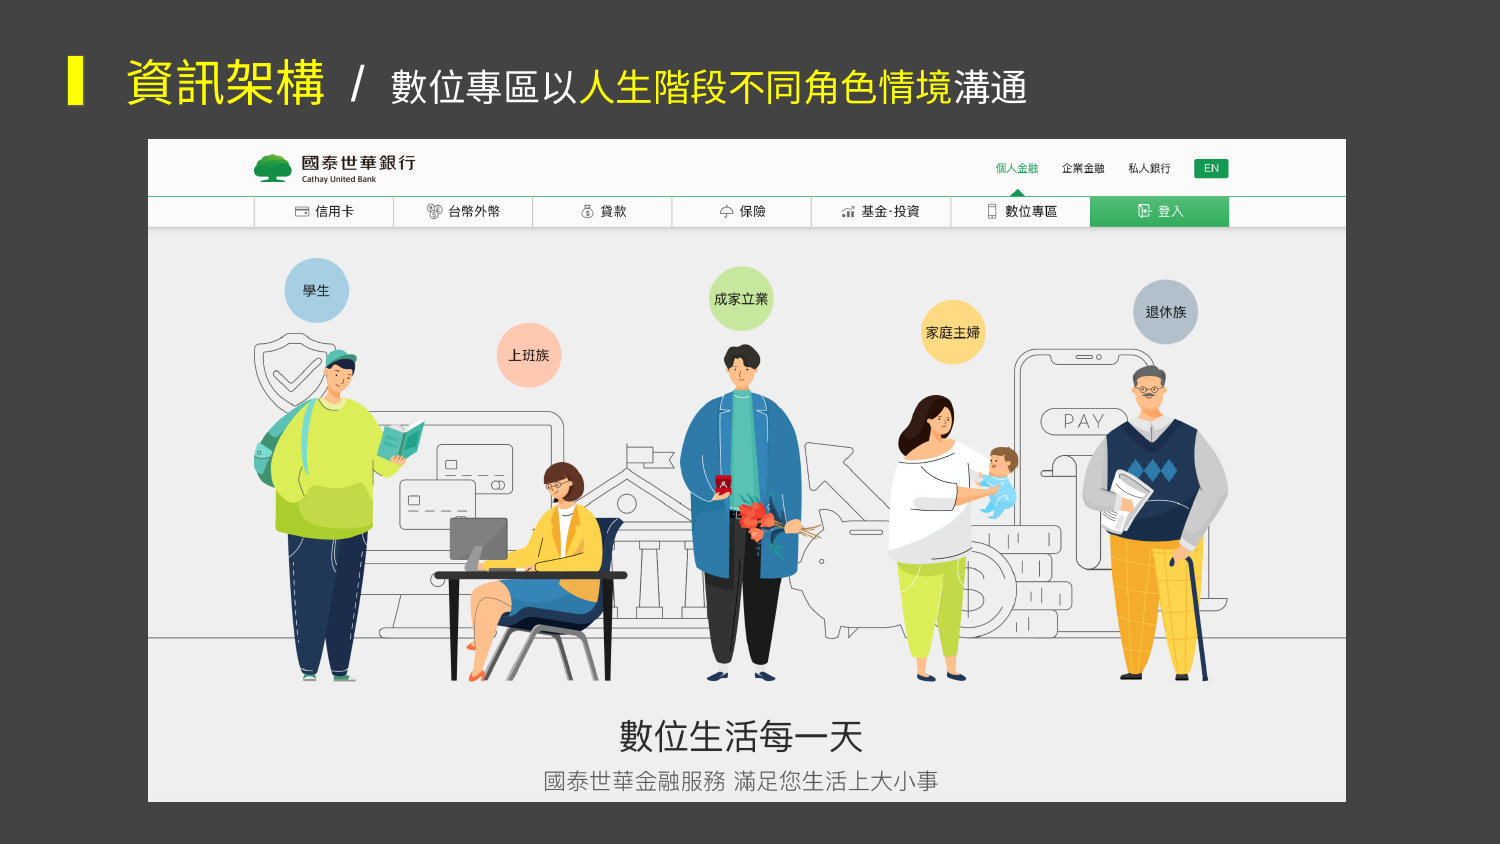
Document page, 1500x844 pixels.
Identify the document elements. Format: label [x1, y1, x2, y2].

text_box [0, 0, 1500, 844]
text_box [67, 35, 1450, 136]
picture [148, 139, 1347, 803]
